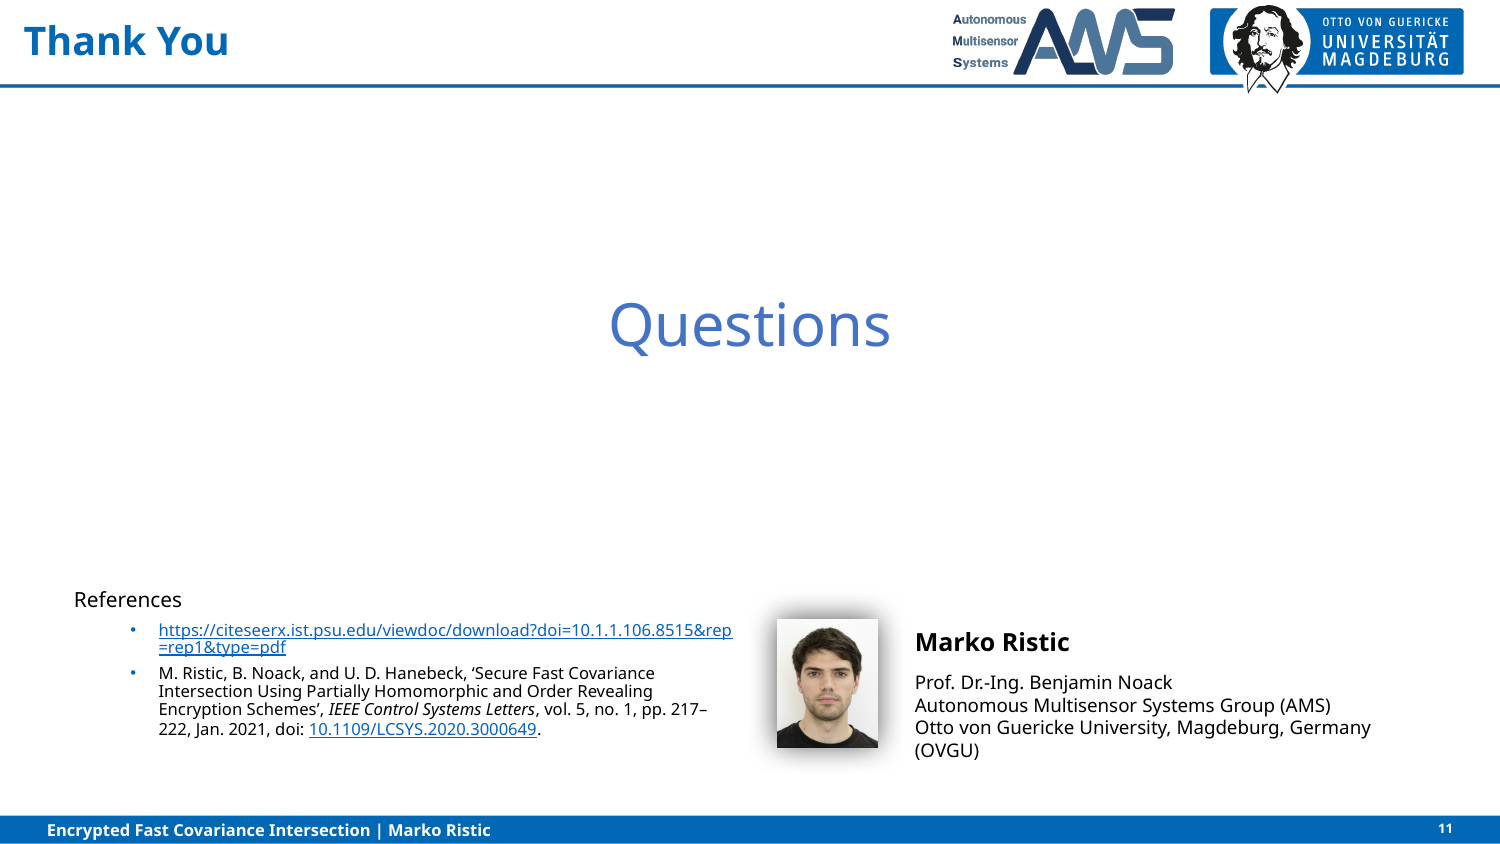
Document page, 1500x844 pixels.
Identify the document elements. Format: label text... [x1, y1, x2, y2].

title Thank You [0, 0, 943, 86]
picture [0, 0, 1500, 103]
footer Encrypted Fast Covariance Intersection | Marko Ristic [46, 815, 554, 844]
text_box Questions [593, 279, 907, 366]
list References https://citeseerx.ist.psu.edu/viewdoc/download?doi=10.1.1.106.8515&rep=rep1&type=pdf M. Ristic, B. Noack, and U. D. Hanebeck, ‘Secure Fast Covariance Intersection Using Partially Homomorphic and Order Revealing Encryption Schemes’, IEEE Control Systems Letters, vol. 5, no. 1, pp. 217–222, Jan. 2021, doi: 10.1109/LCSYS.2020.3000649. [59, 582, 750, 785]
slide_number 11 [1312, 815, 1454, 844]
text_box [777, 619, 1441, 748]
